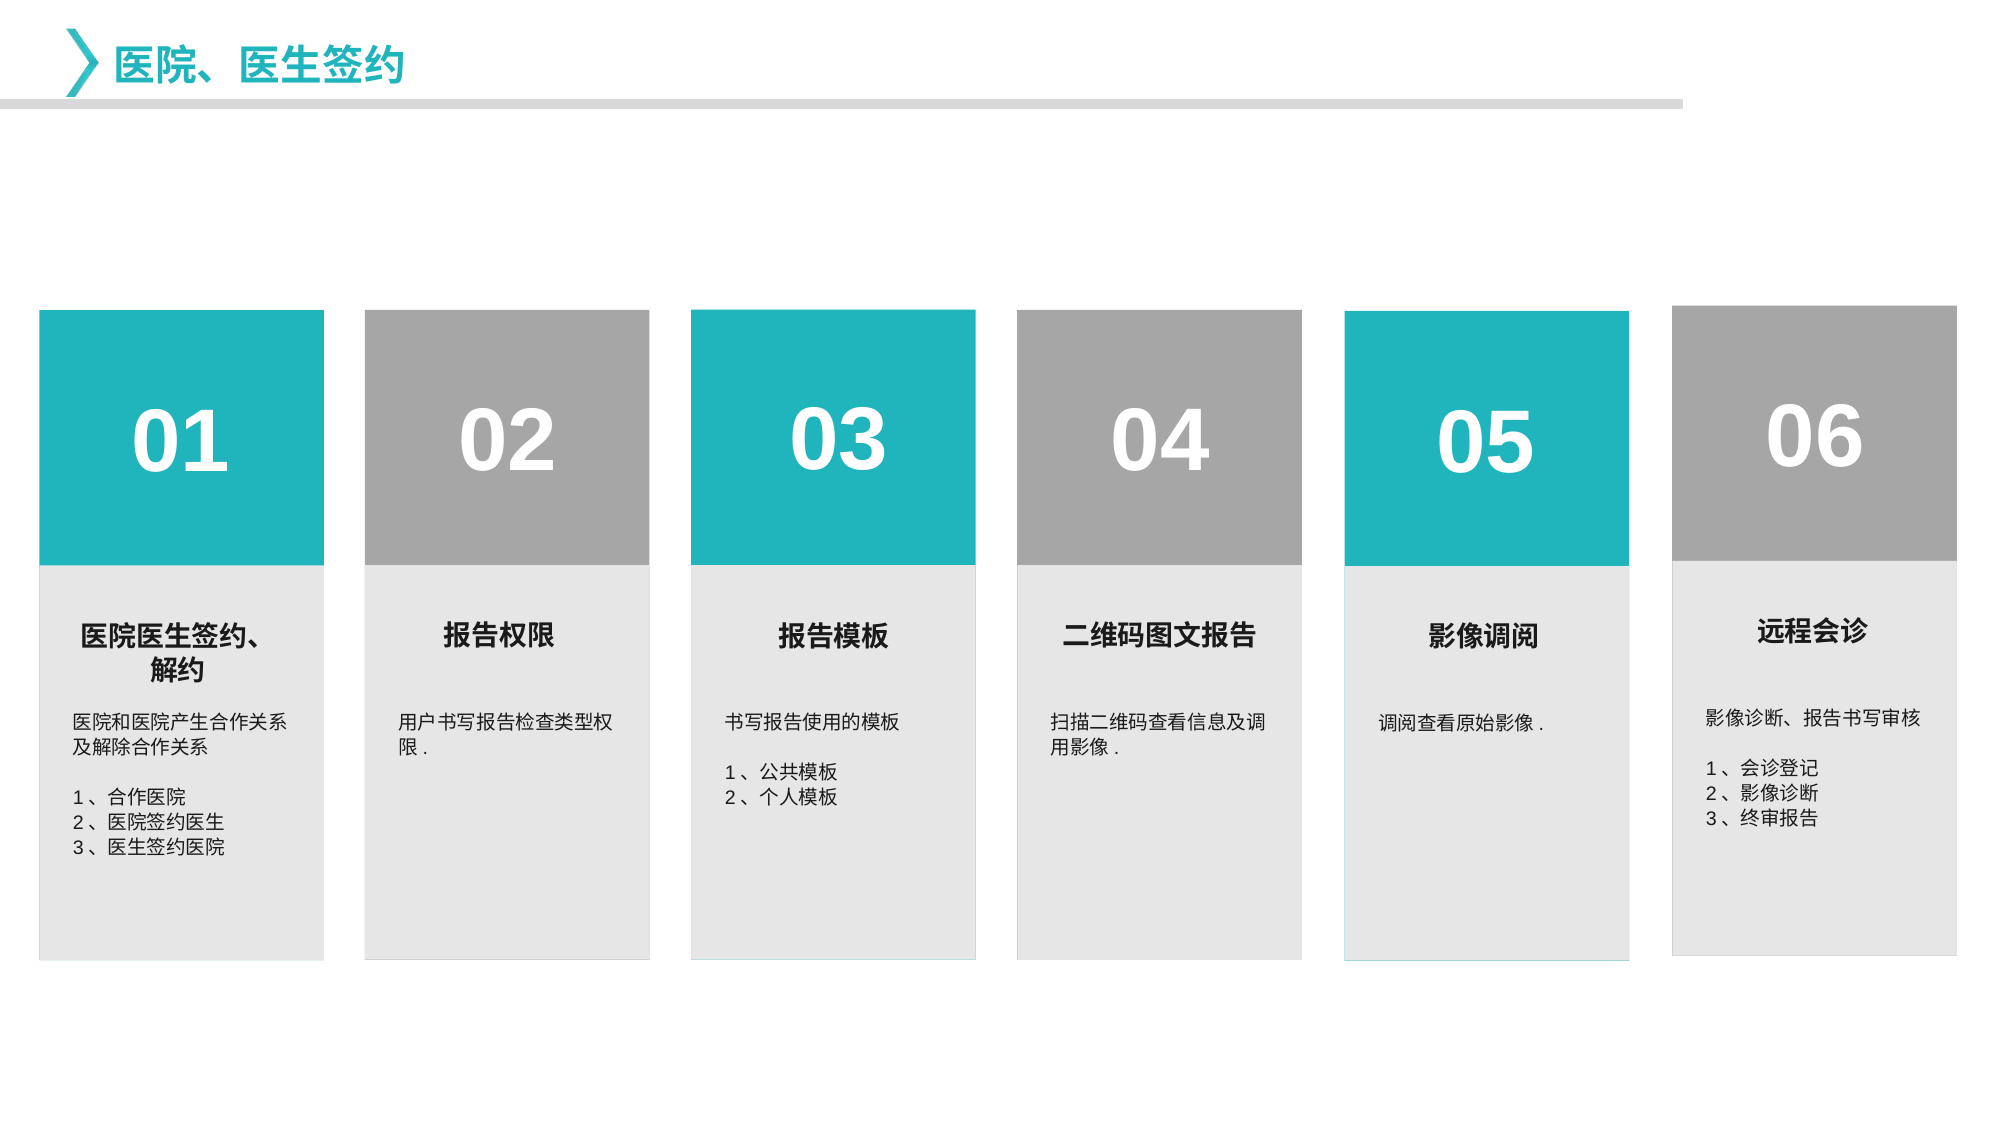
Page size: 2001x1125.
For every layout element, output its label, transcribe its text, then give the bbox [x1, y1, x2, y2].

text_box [39, 310, 324, 961]
text_box 医院、医生签约 [99, 31, 421, 97]
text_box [1344, 310, 1630, 961]
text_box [65, 28, 99, 98]
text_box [1017, 309, 1302, 960]
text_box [364, 309, 650, 960]
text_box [1672, 305, 1957, 956]
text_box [691, 309, 976, 960]
